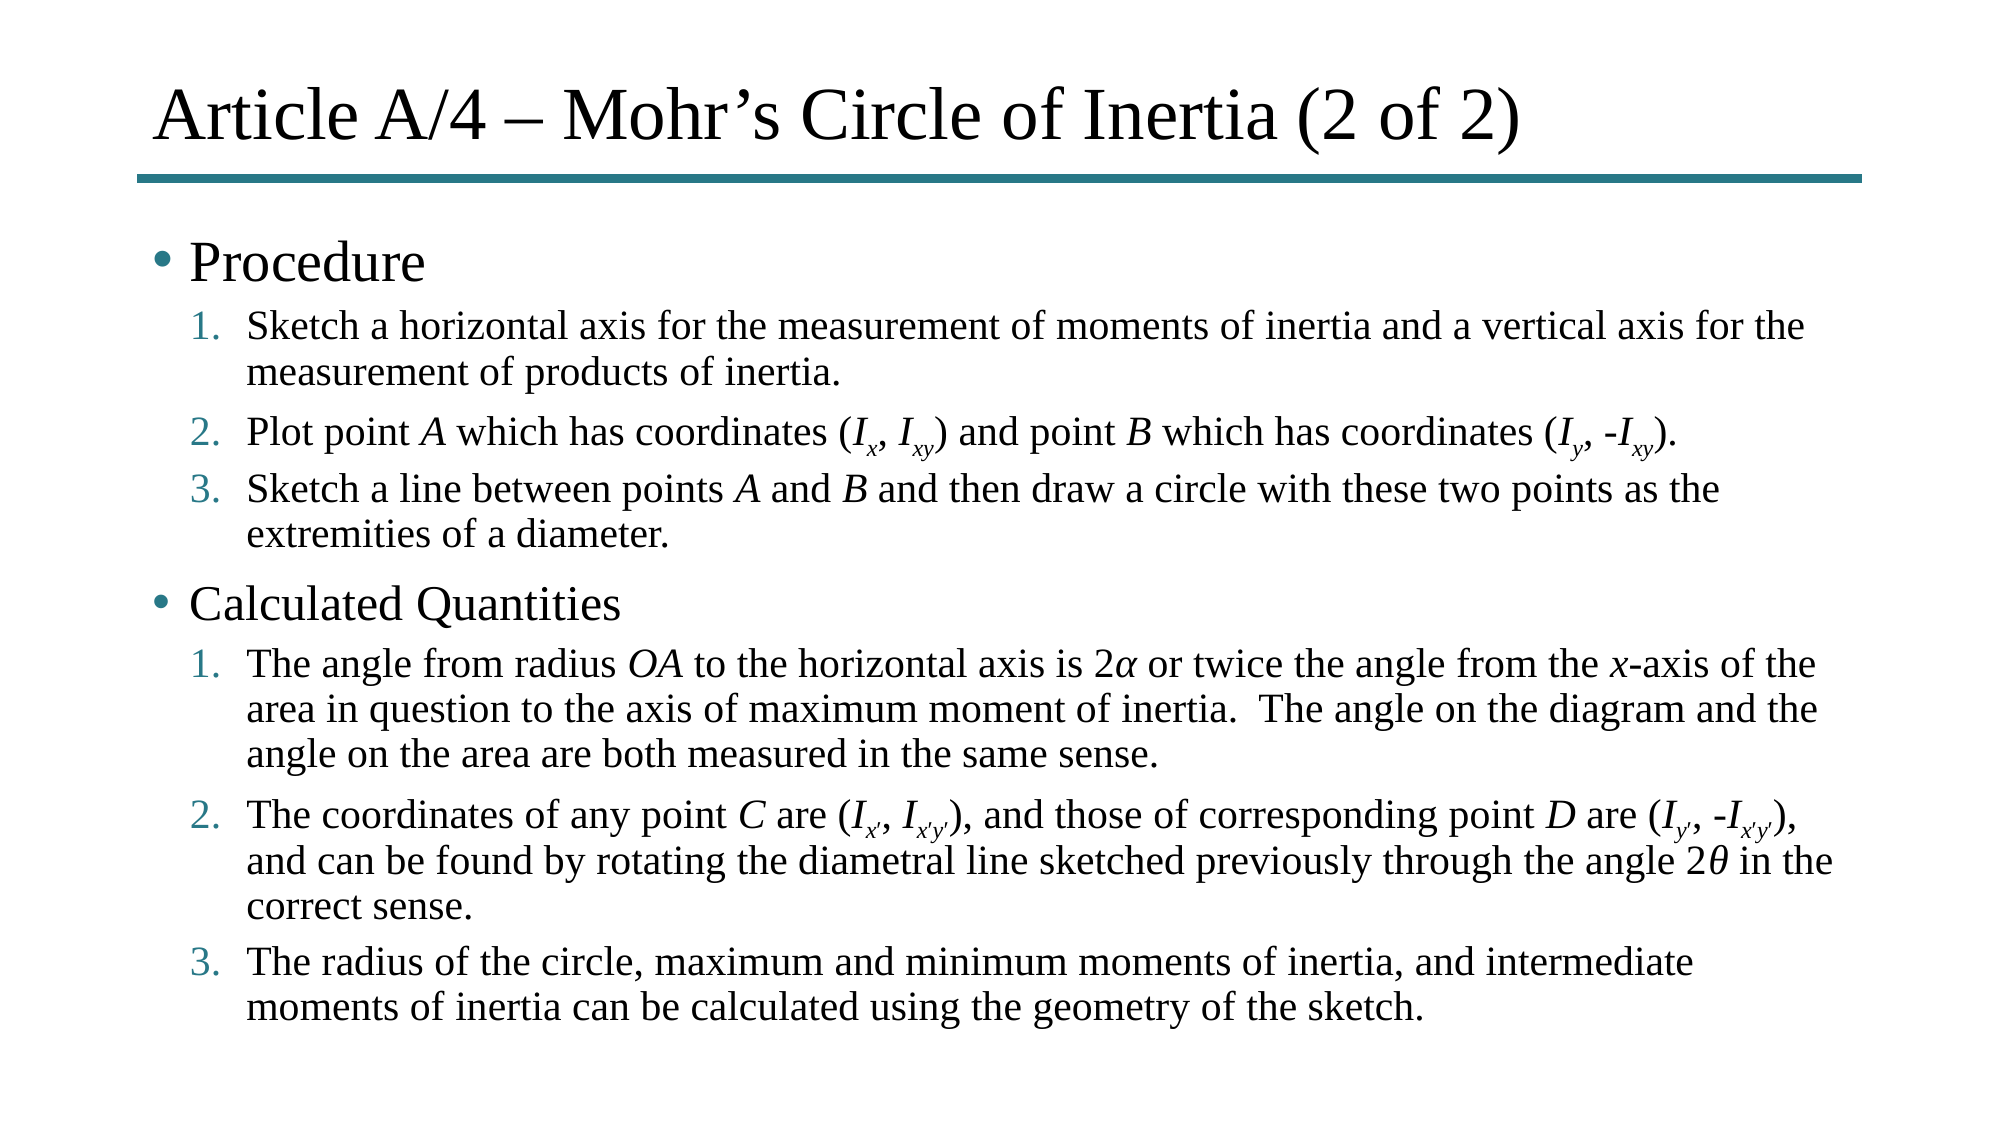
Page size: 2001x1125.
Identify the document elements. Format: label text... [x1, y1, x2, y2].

title Article A/4 – Mohr’s Circle of Inertia (2 of 2) [137, 59, 1863, 170]
list Procedure Sketch a horizontal axis for the measurement of moments of inertia and a vertical axis for the measurement of products of inertia. Plot point A which has coordinates (Ix, Ixy) and point B which has coordinates (Iy, -Ixy). Sketch a line between points A and B and then draw a circle with these two points as the extremities of a diameter. Calculated Quantities The angle from radius OA to the horizontal axis is 2α or twice the angle from the x-axis of the area in question to the axis of maximum moment of inertia. The angle on the diagram and the angle on the area are both measured in the same sense. The coordinates of any point C are (Ix′, Ix′y′), and those of corresponding point D are (Iy′, -Ix′y′), and can be found by rotating the diametral line sketched previously through the angle 2θ in the correct sense. The radius of the circle, maximum and minimum moments of inertia, and intermediate moments of inertia can be calculated using the geometry of the sketch. [137, 223, 1863, 1088]
